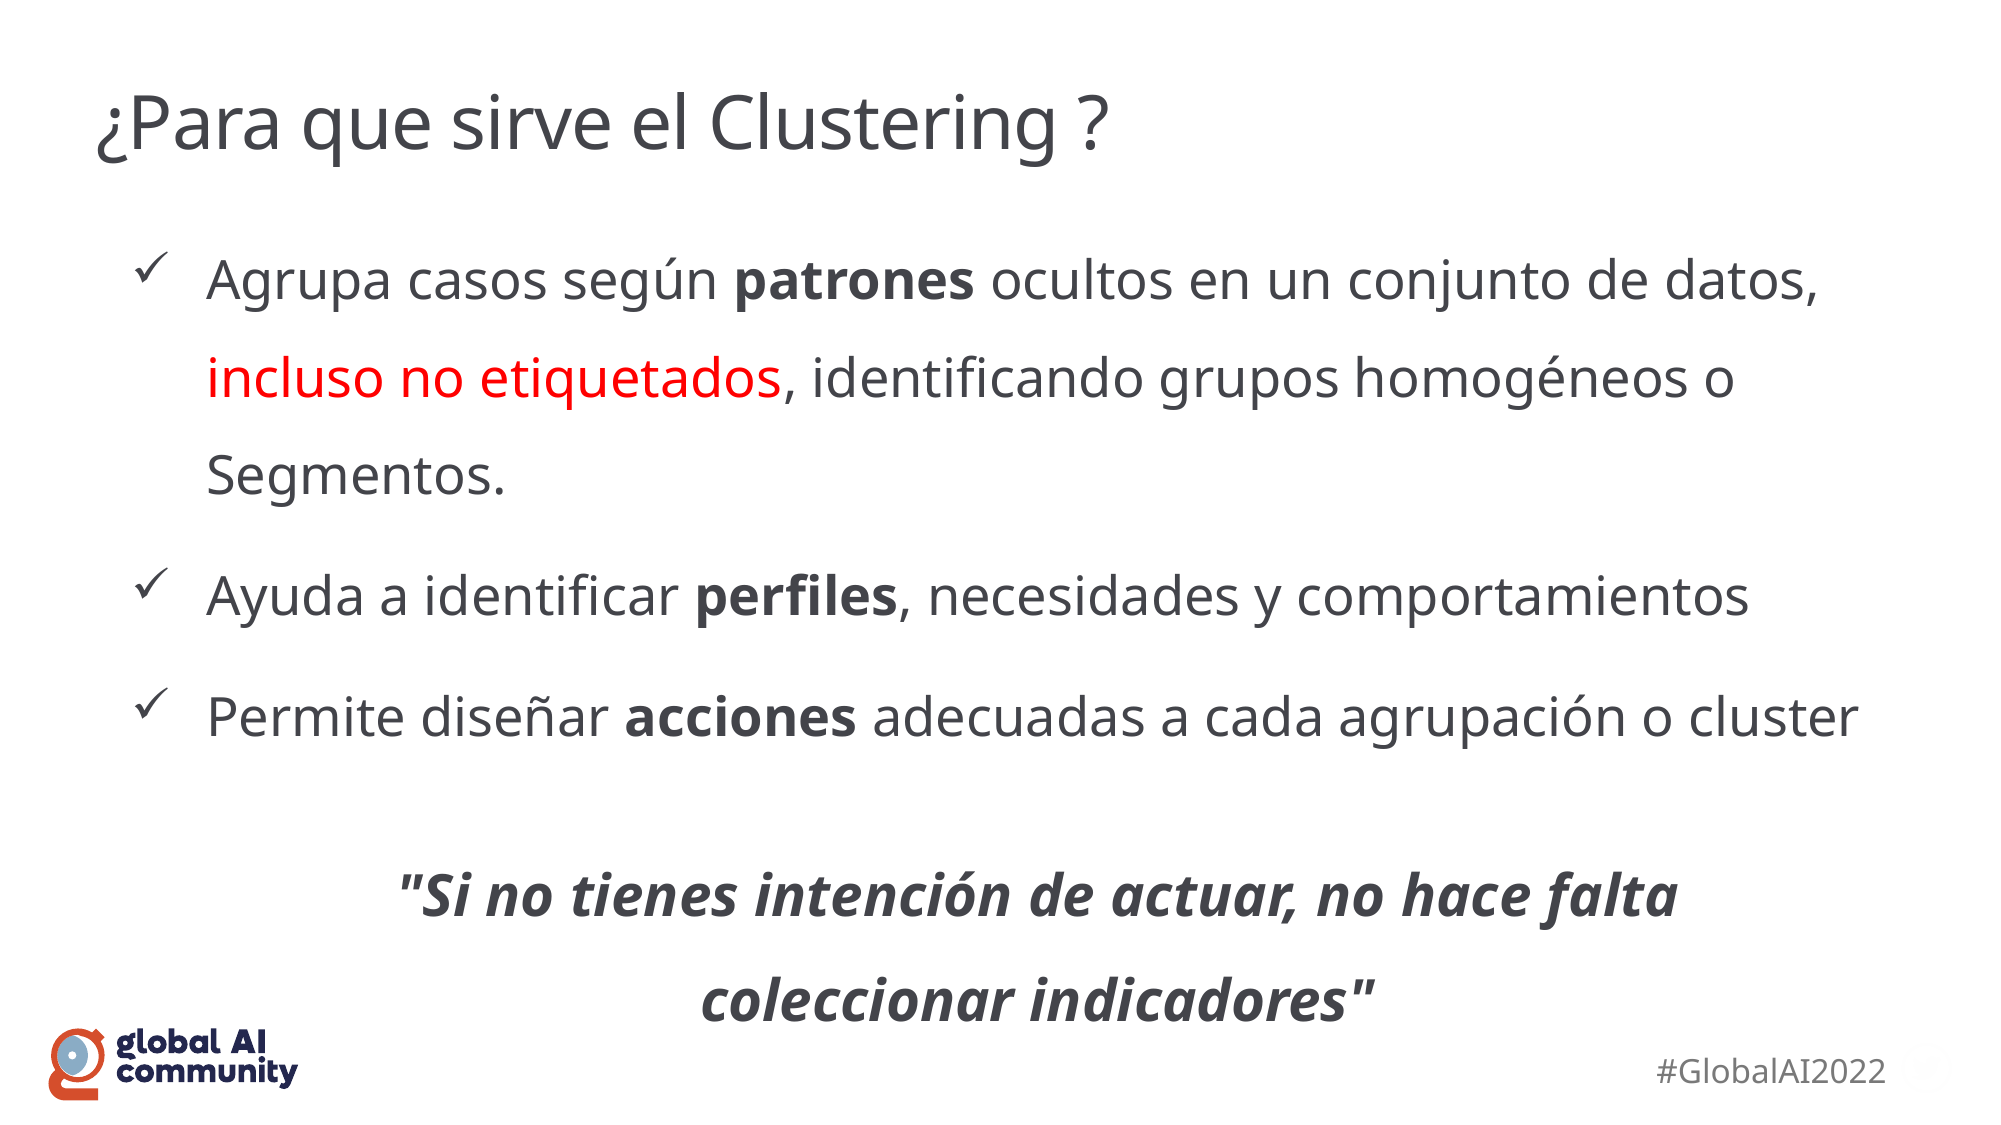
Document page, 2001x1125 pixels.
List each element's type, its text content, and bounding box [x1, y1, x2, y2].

text_box Agrupa casos según patrones ocultos en un conjunto de datos, incluso no etiquetados, identificando grupos homogéneos o Segmentos. Ayuda a identificar perfiles, necesidades y comportamientos Permite diseñar acciones adecuadas a cada agrupación o cluster [116, 205, 1960, 920]
text_box "Si no tienes intención de actuar, no hace falta coleccionar indicadores" [332, 815, 1744, 1024]
title ¿Para que sirve el Clustering ? [96, 75, 1904, 166]
